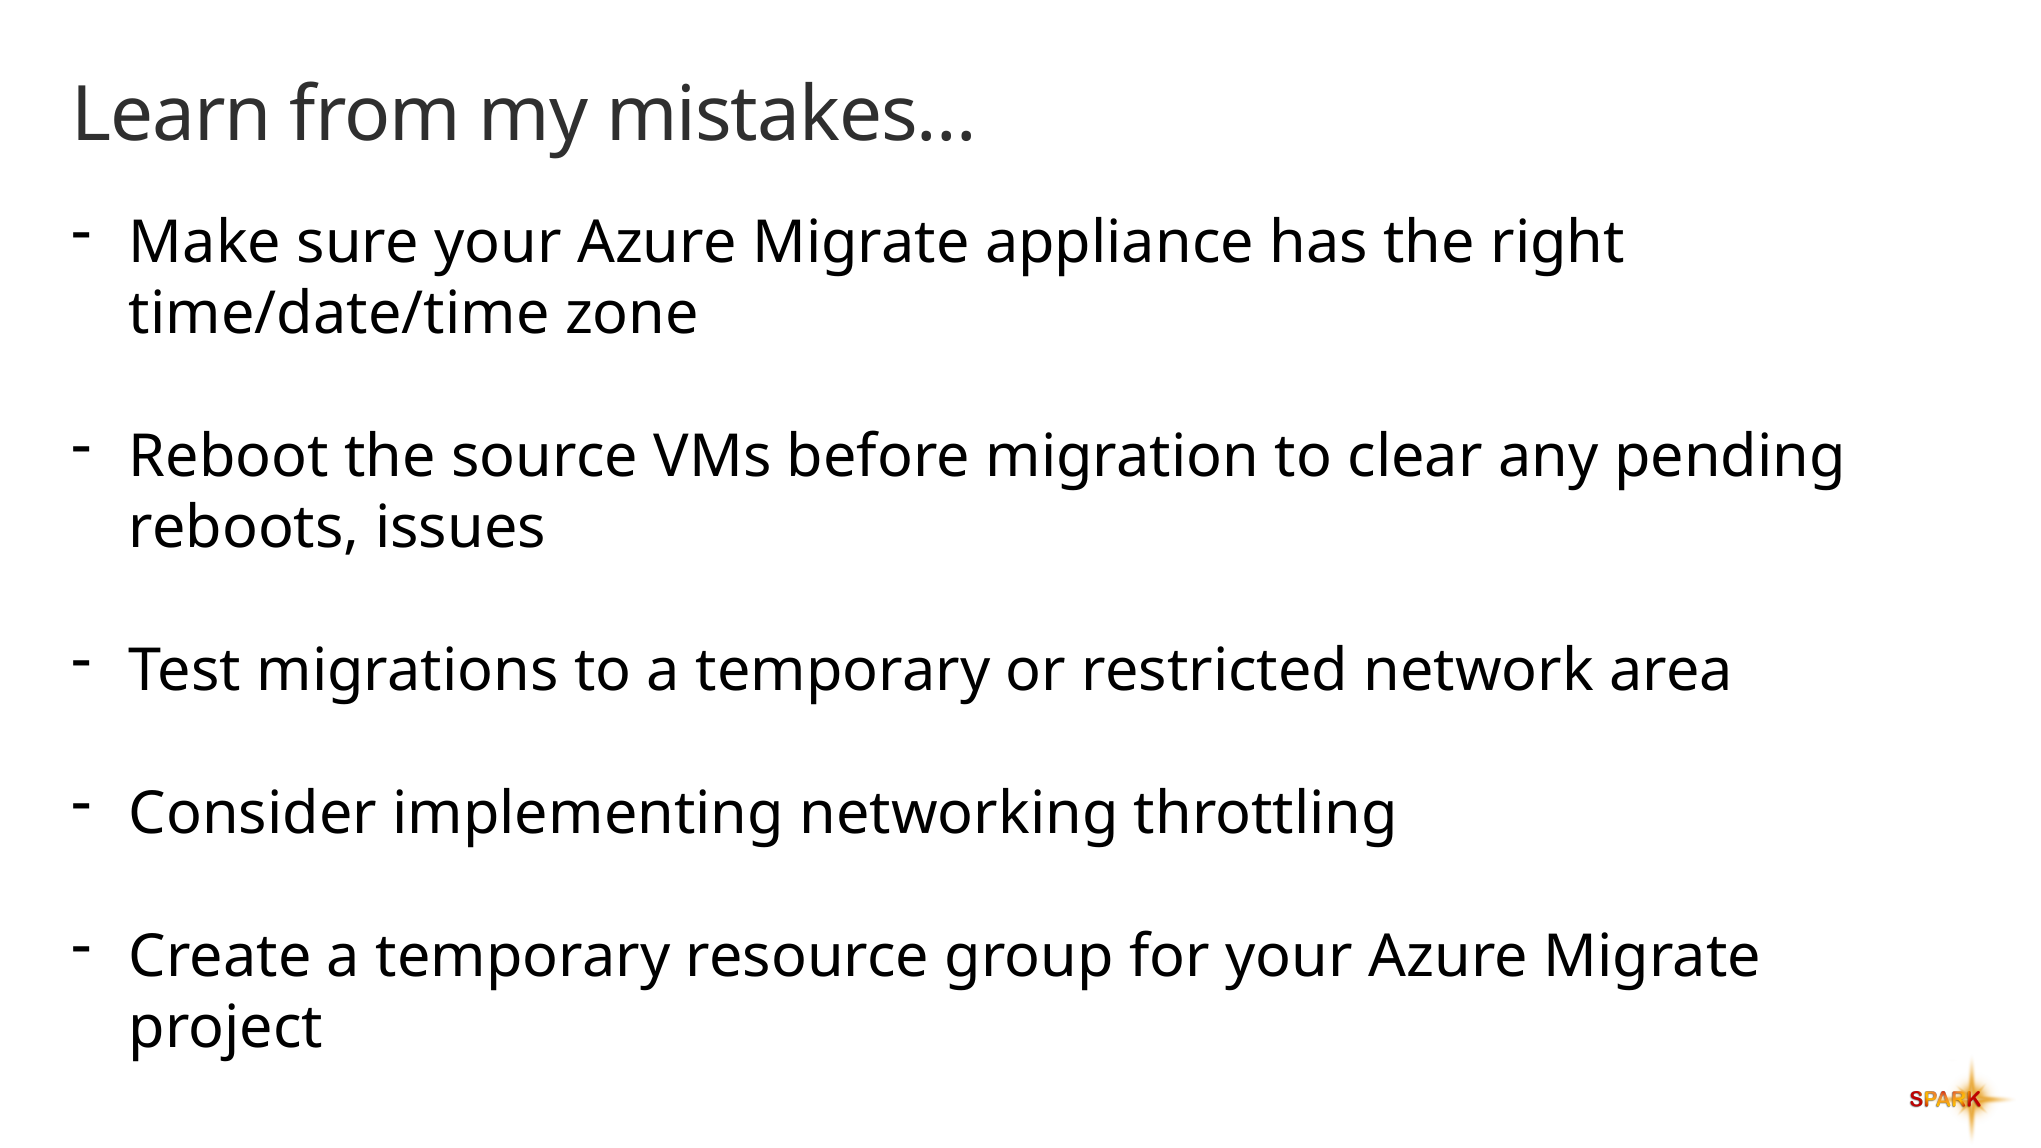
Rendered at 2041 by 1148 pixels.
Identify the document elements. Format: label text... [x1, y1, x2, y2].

text_box Make sure your Azure Migrate appliance has the right time/date/time zone Reboot the source VMs before migration to clear any pending reboots, issues Test migrations to a temporary or restricted network area Consider implementing networking throttling Create a temporary resource group for your Azure Migrate project [71, 203, 1969, 1060]
picture [1875, 1049, 2016, 1148]
title Learn from my mistakes… [71, 37, 1969, 165]
